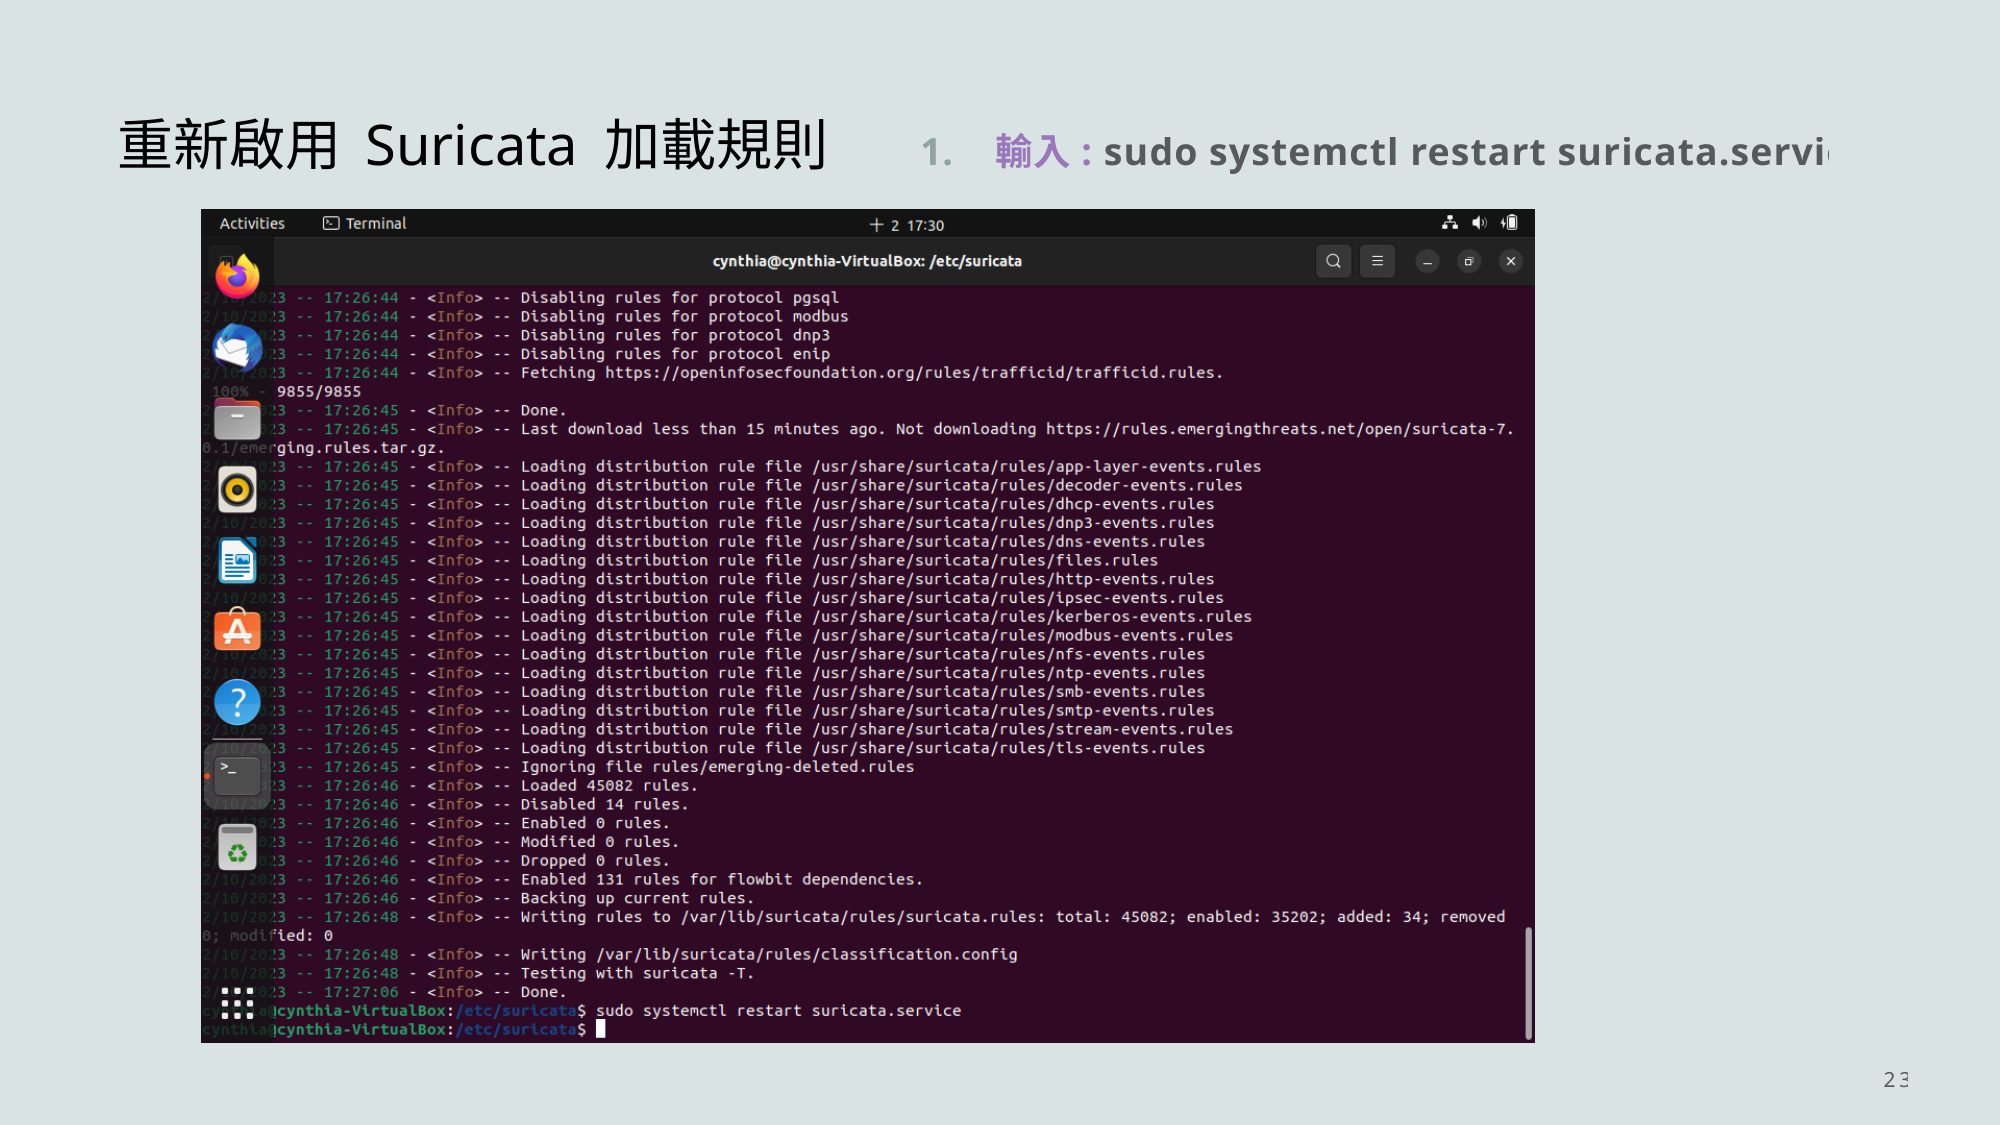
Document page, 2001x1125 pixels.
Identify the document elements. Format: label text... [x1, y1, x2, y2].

title 重新啟用 Suricata 加載規則 [86, 87, 859, 184]
picture [201, 209, 1535, 1044]
text_box 輸入: sudo systemctl restart suricata.service [905, 98, 2000, 174]
slide_number 23 [1637, 1042, 1927, 1119]
